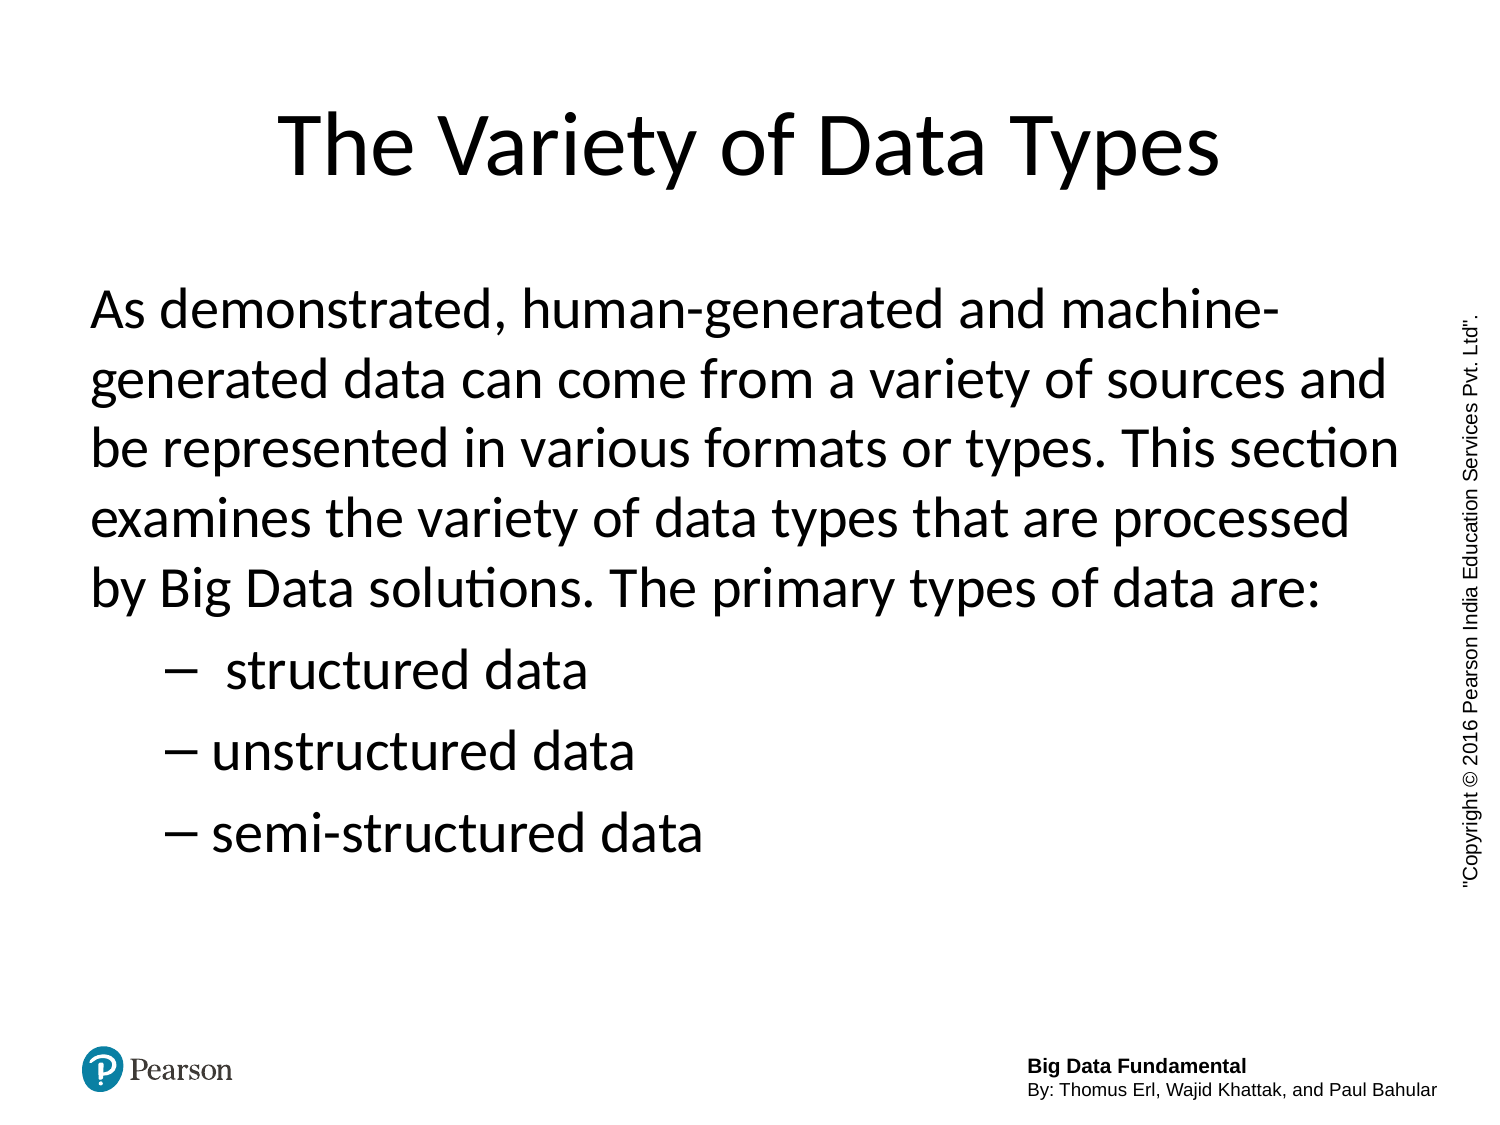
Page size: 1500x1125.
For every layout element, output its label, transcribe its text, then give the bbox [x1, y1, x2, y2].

list As demonstrated, human-generated and machine-generated data can come from a variety of sources and be represented in various formats or types. This section examines the variety of data types that are processed by Big Data solutions. The primary types of data are: structured data unstructured data semi-structured data [75, 262, 1425, 1005]
title The Variety of Data Types [75, 45, 1425, 233]
